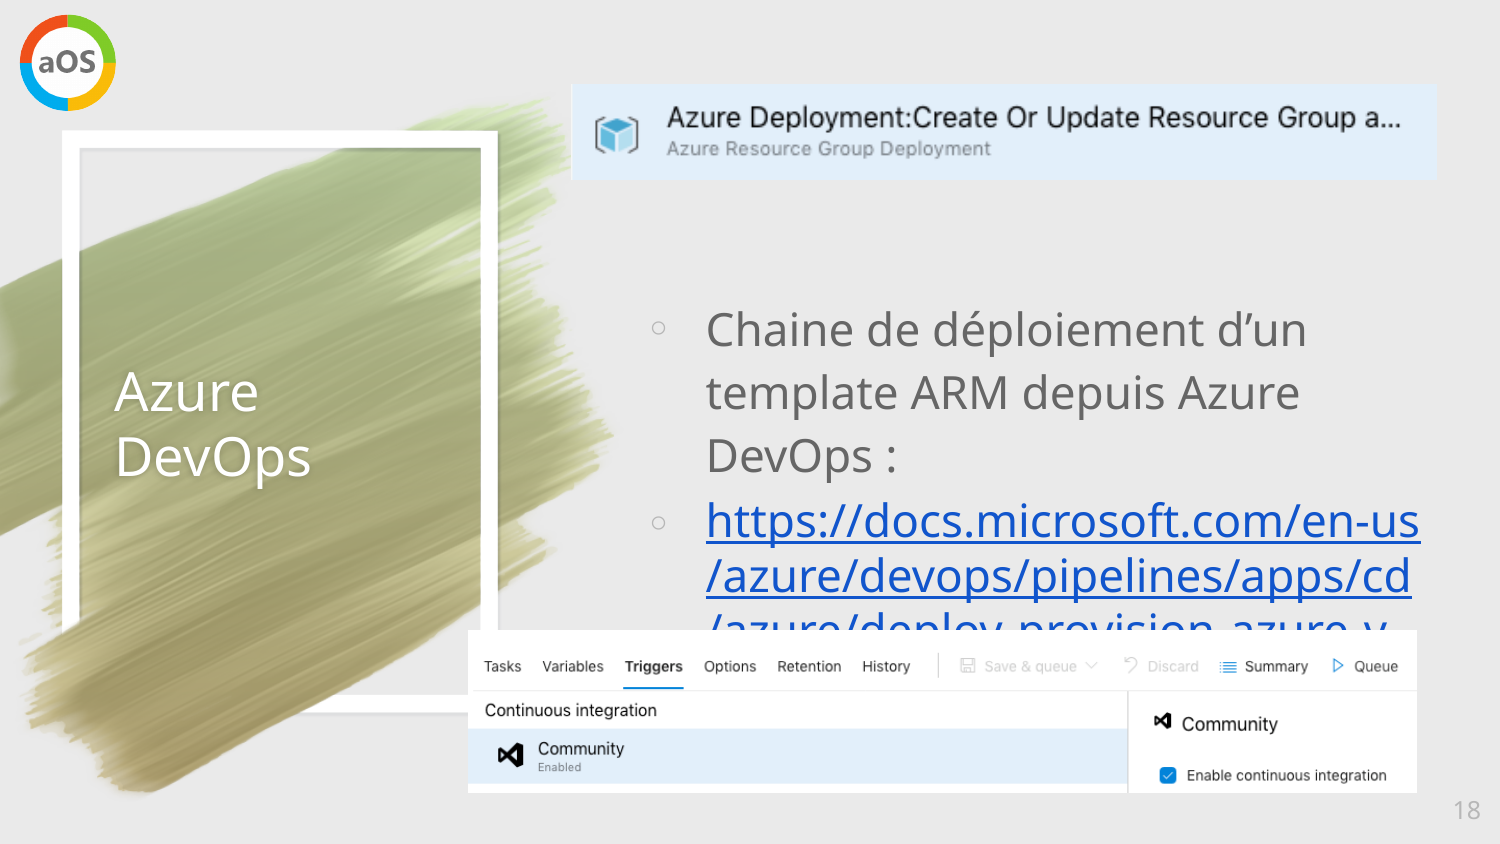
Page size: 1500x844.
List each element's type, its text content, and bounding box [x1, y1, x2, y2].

list Chaine de déploiement d’un template ARM depuis Azure DevOps : https://docs.microsoft.com/en-us/azure/devops/pipelines/apps/cd/azure/deploy-provision-azure-vm?view=azure-devops [630, 189, 1426, 715]
title Azure DevOps [114, 149, 447, 696]
picture [0, 0, 1500, 844]
slide_number 18 [1391, 779, 1482, 844]
